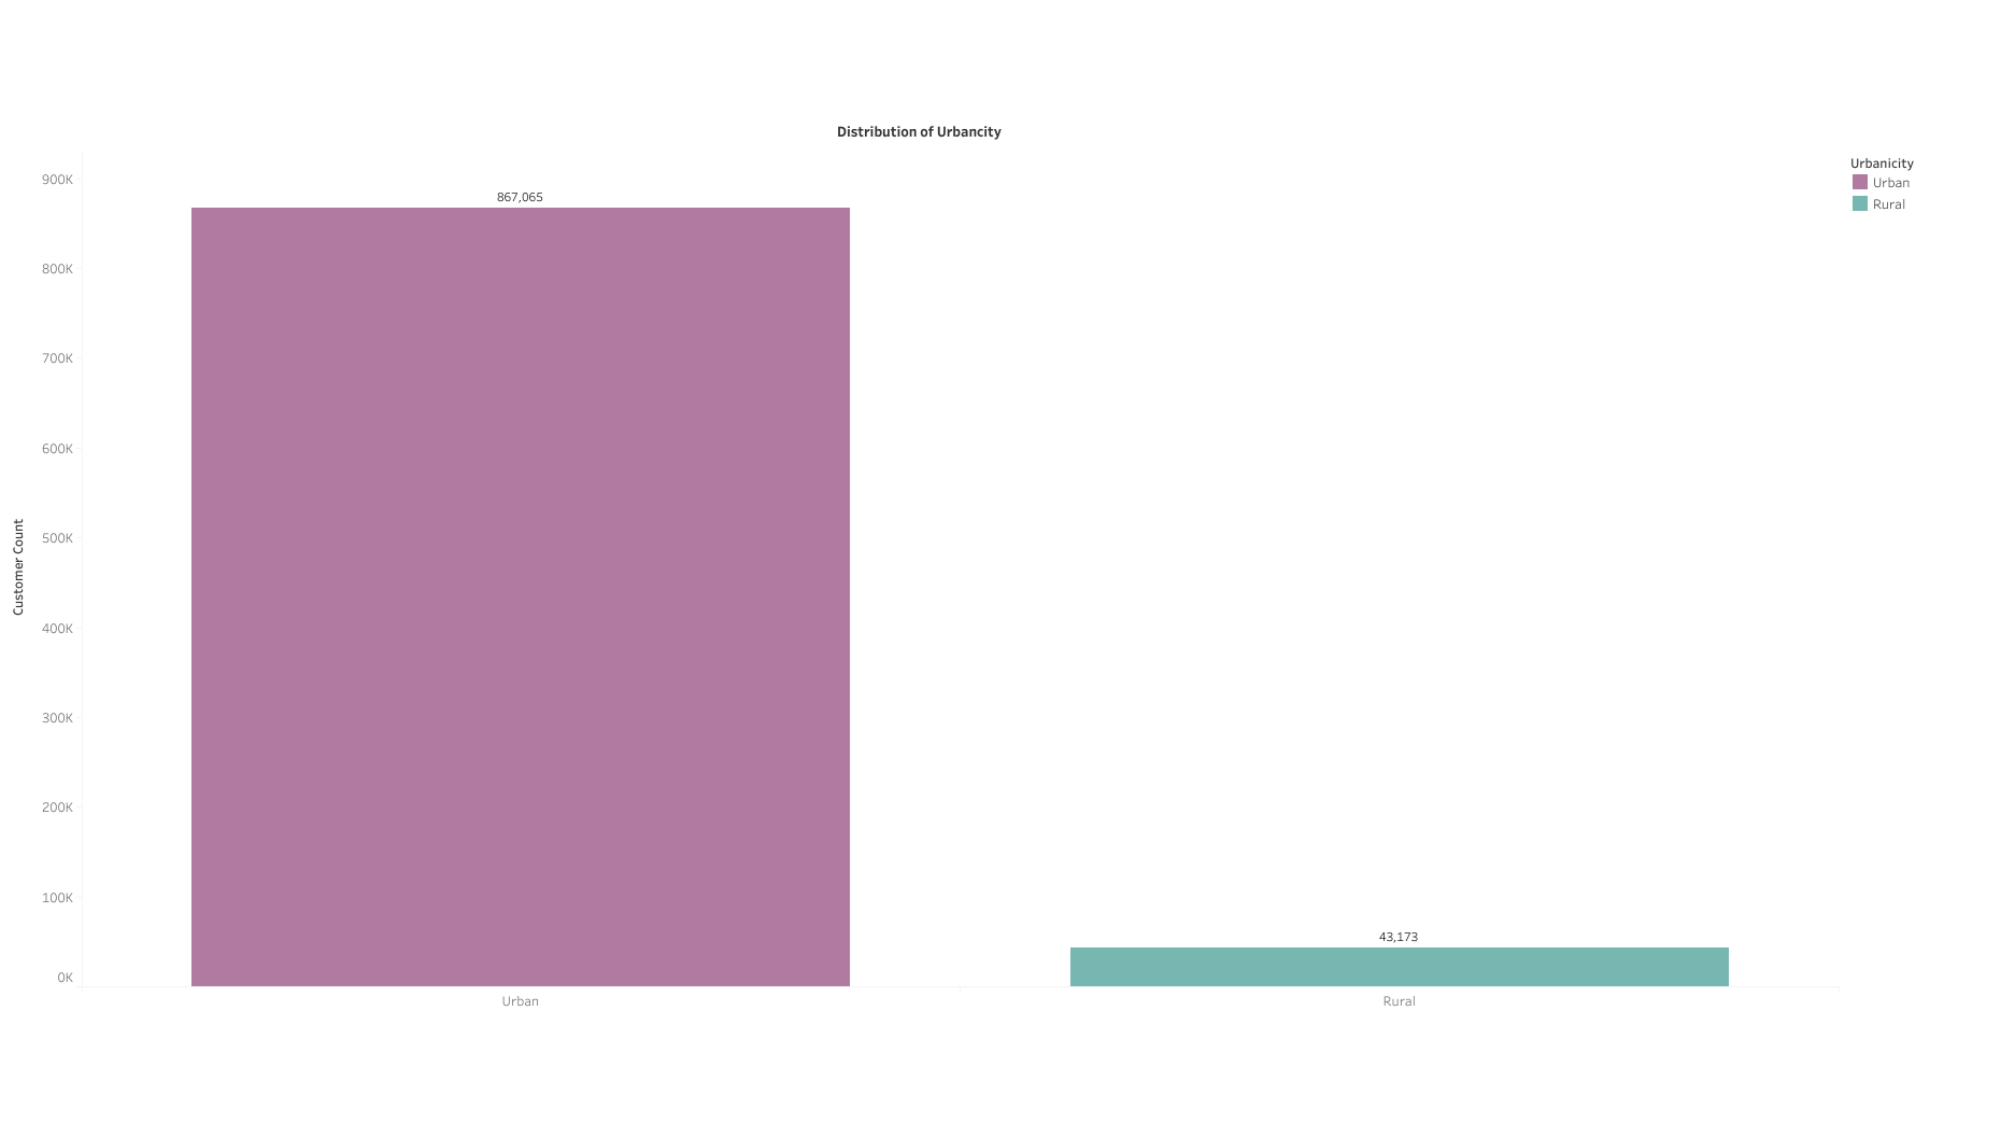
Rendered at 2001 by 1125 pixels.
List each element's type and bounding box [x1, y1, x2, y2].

picture [0, 114, 2000, 1010]
